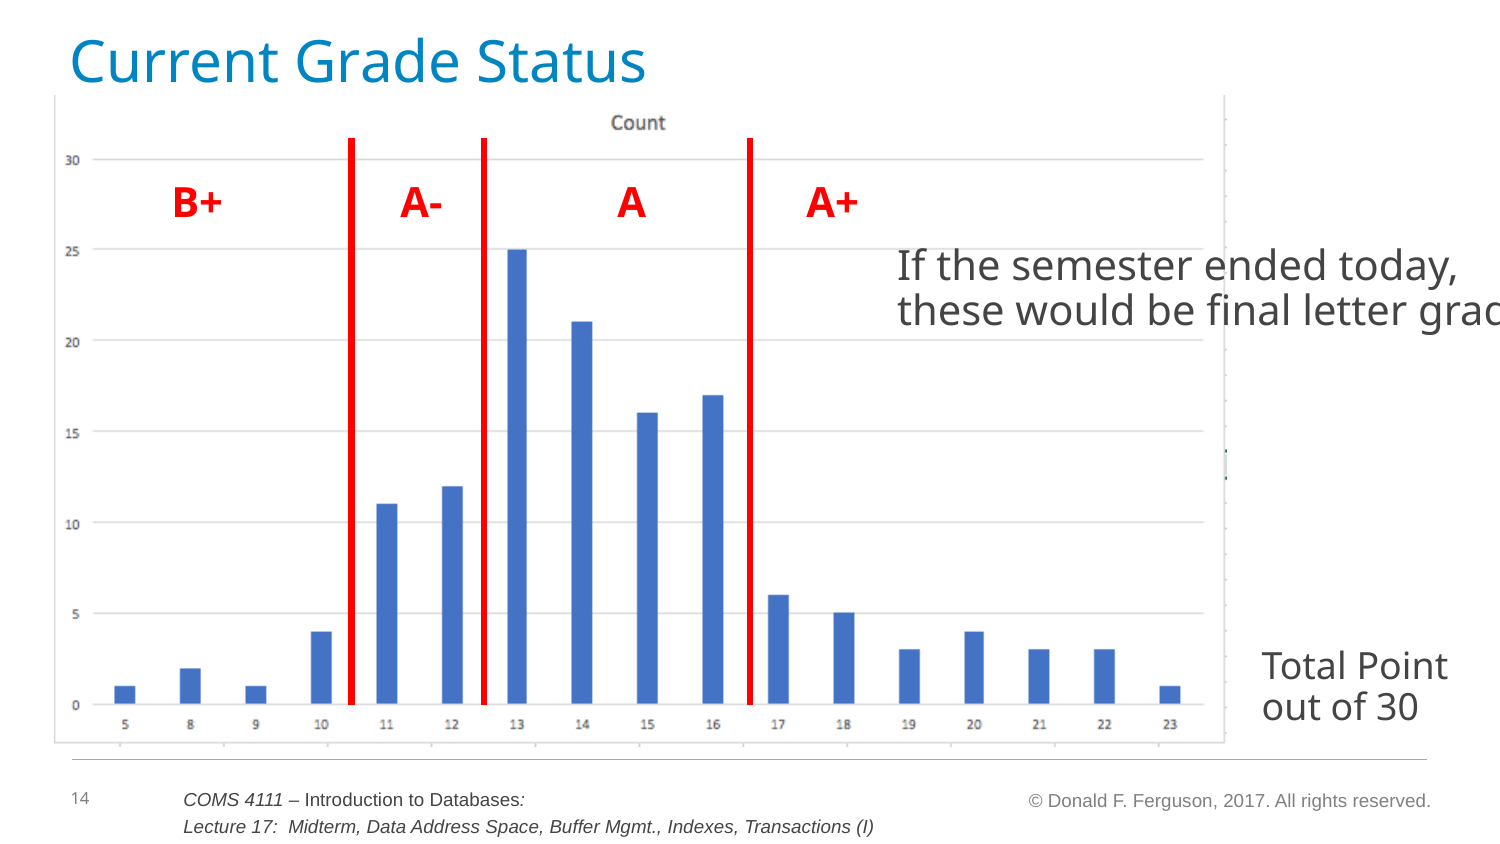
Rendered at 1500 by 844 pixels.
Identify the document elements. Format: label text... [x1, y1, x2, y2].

title Current Grade Status [69, 31, 1429, 96]
text_box Total Point out of 30 [1246, 640, 1397, 790]
picture [54, 95, 1227, 748]
